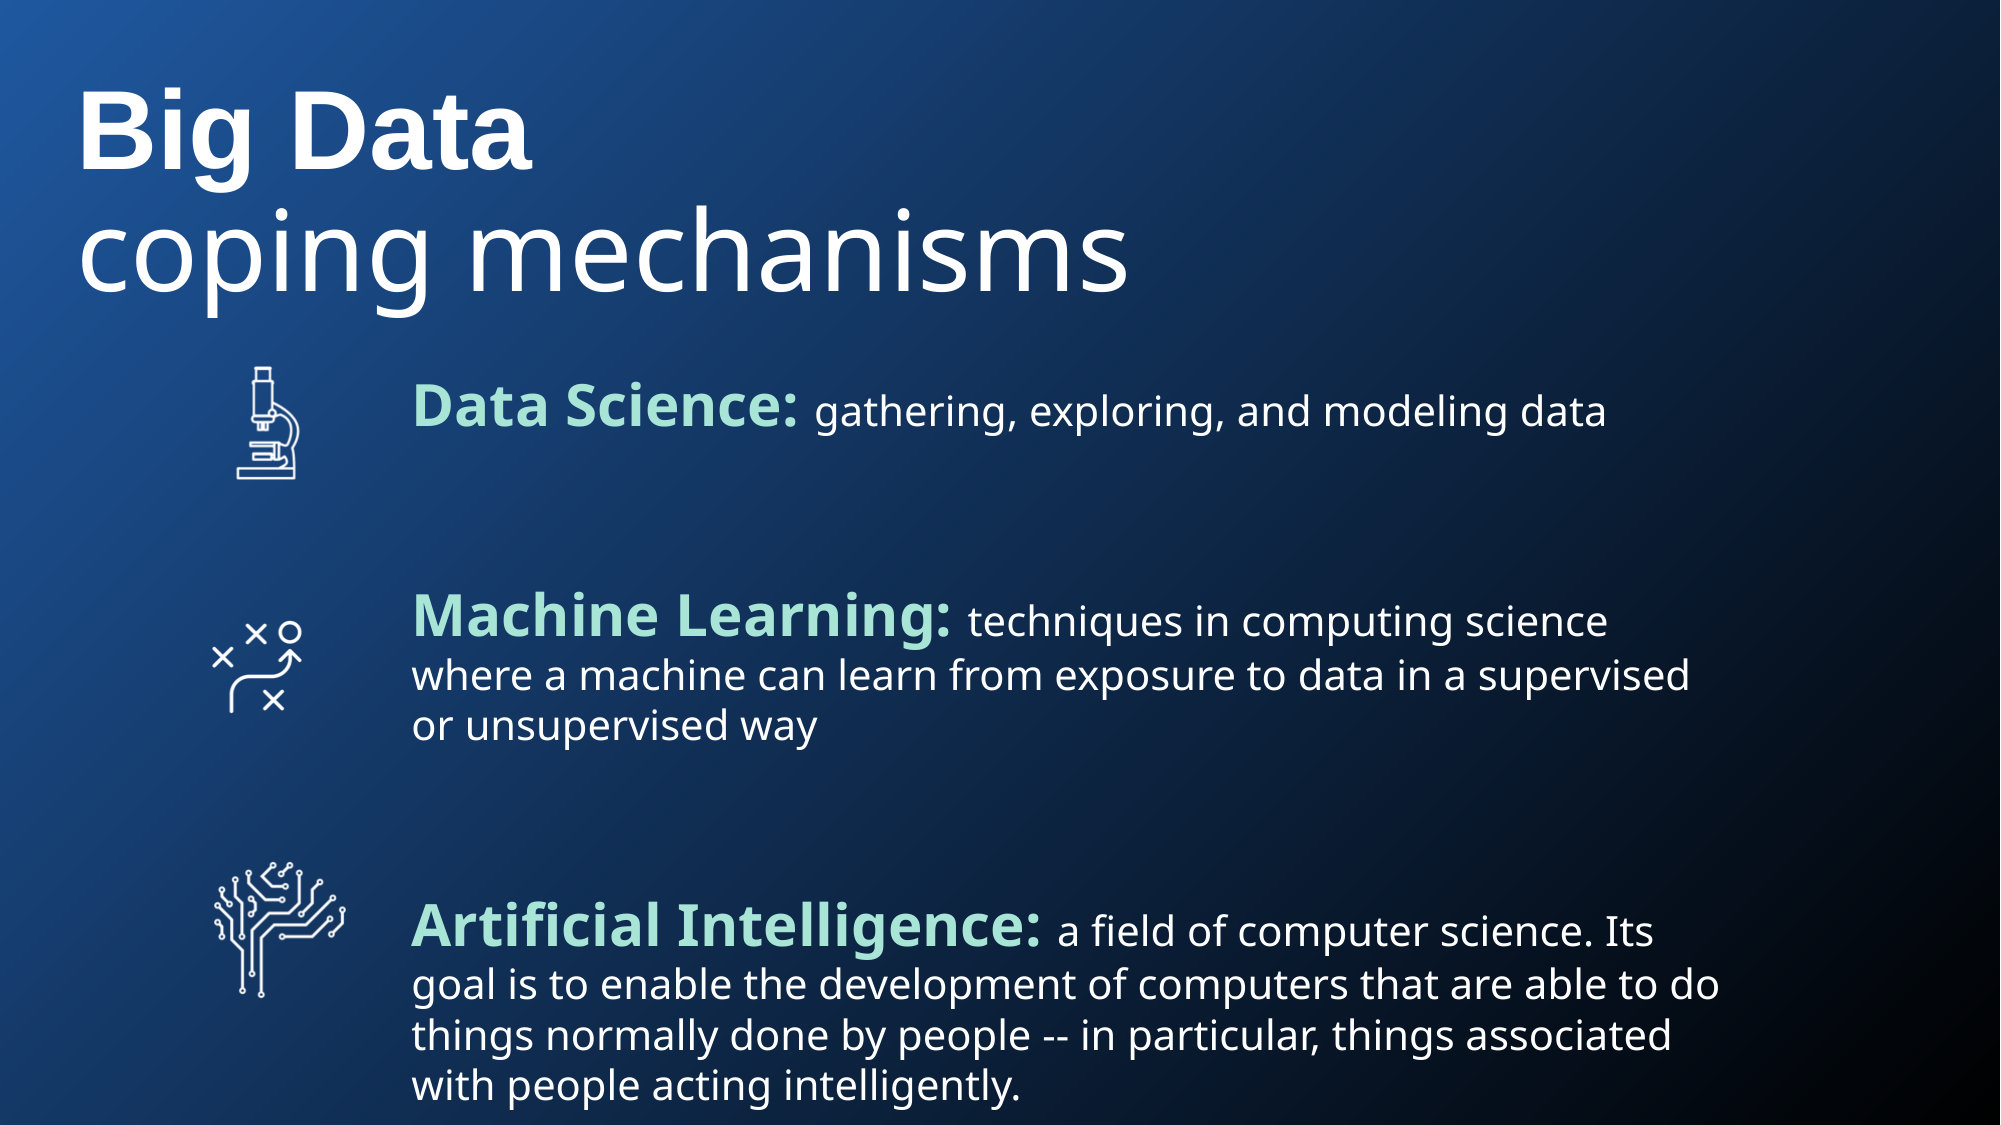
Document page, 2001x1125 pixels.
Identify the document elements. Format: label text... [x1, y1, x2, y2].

picture [198, 848, 362, 1012]
text_box Big Data coping mechanisms [61, 23, 1167, 323]
text_box Data Science: gathering, exploring, and modeling data Machine Learning: techniques in computing science where a machine can learn from exposure to data in a supervised or unsupervised way Artificial Intelligence: a field of computer science. Its goal is to enable the development of computers that are able to do things normally done by people -- in particular, things associated with people acting intelligently. [396, 360, 1750, 1116]
picture [205, 360, 331, 486]
picture [198, 609, 315, 725]
